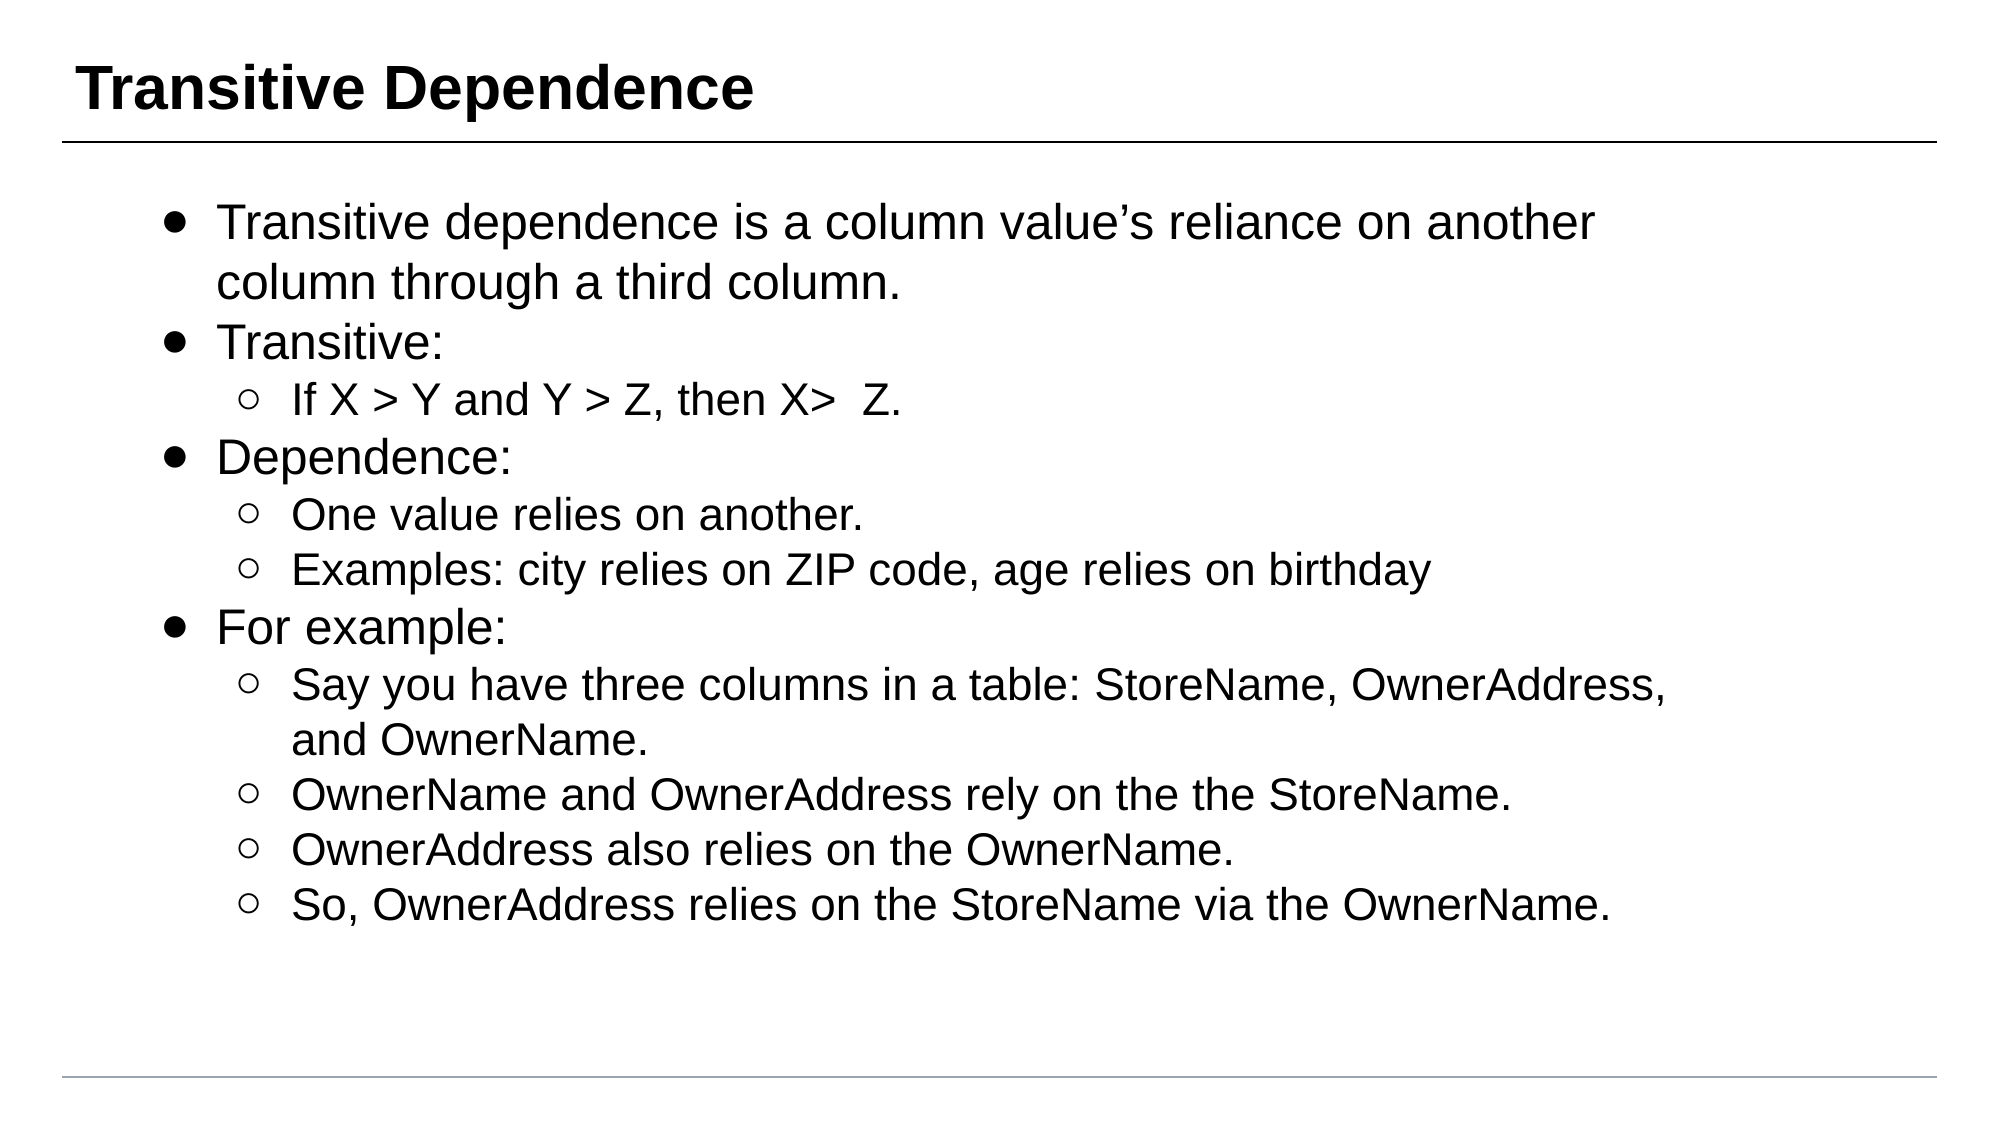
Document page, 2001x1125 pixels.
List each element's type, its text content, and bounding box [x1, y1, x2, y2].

title Transitive Dependence [0, 49, 2000, 129]
list Transitive dependence is a column value’s reliance on another column through a third column. Transitive: If X > Y and Y > Z, then X> Z. Dependence: One value relies on another. Examples: city relies on ZIP code, age relies on birthday For example: Say you have three columns in a table: StoreName, OwnerAddress, and OwnerName. OwnerName and OwnerAddress rely on the the StoreName. OwnerAddress also relies on the OwnerName. So, OwnerAddress relies on the StoreName via the OwnerName. [66, 182, 1807, 1008]
